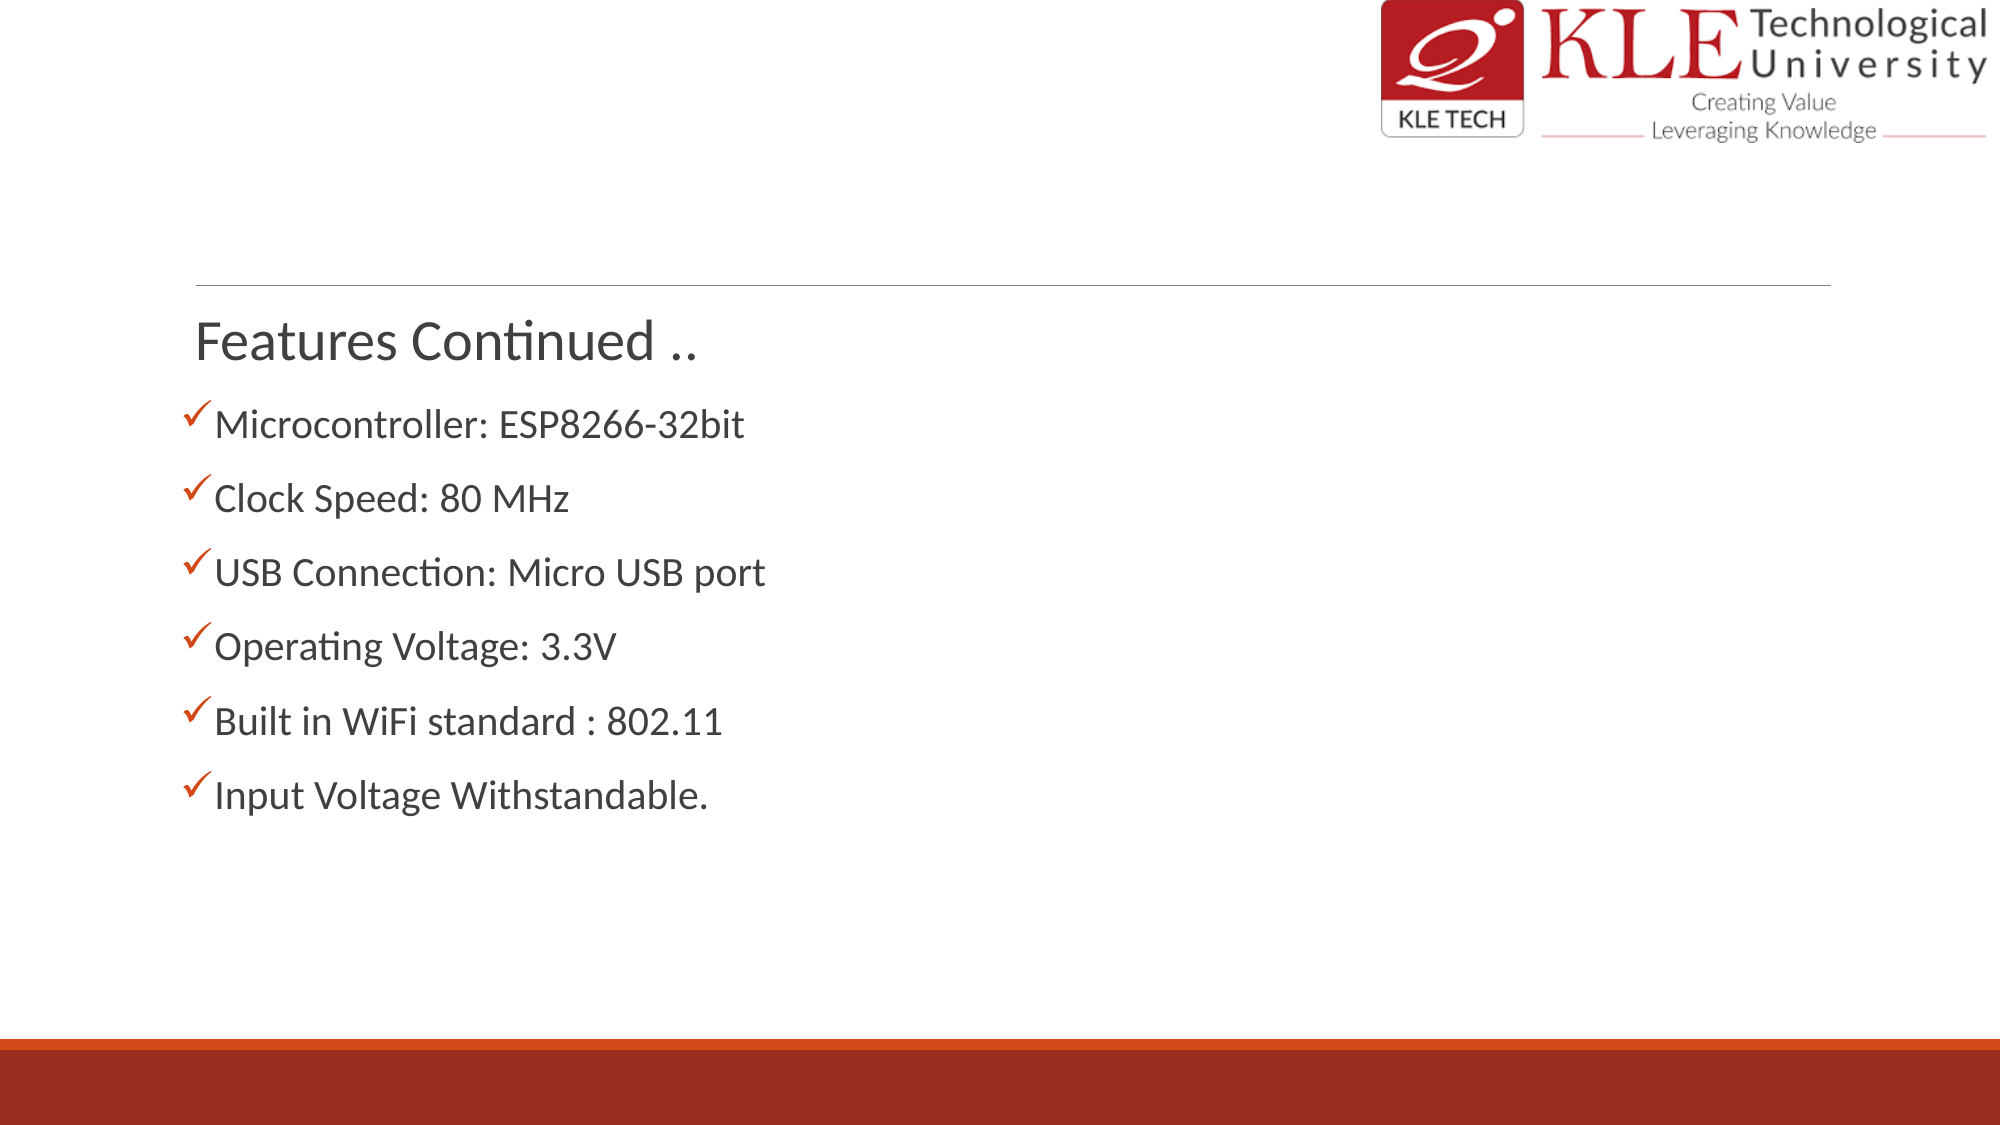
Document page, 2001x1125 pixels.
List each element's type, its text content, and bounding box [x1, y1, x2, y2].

picture [1380, 0, 1988, 144]
list Features Continued .. Microcontroller: ESP8266-32bit Clock Speed: 80 MHz USB Connection: Micro USB port Operating Voltage: 3.3V Built in WiFi standard : 802.11 Input Voltage Withstandable. [180, 302, 1830, 963]
